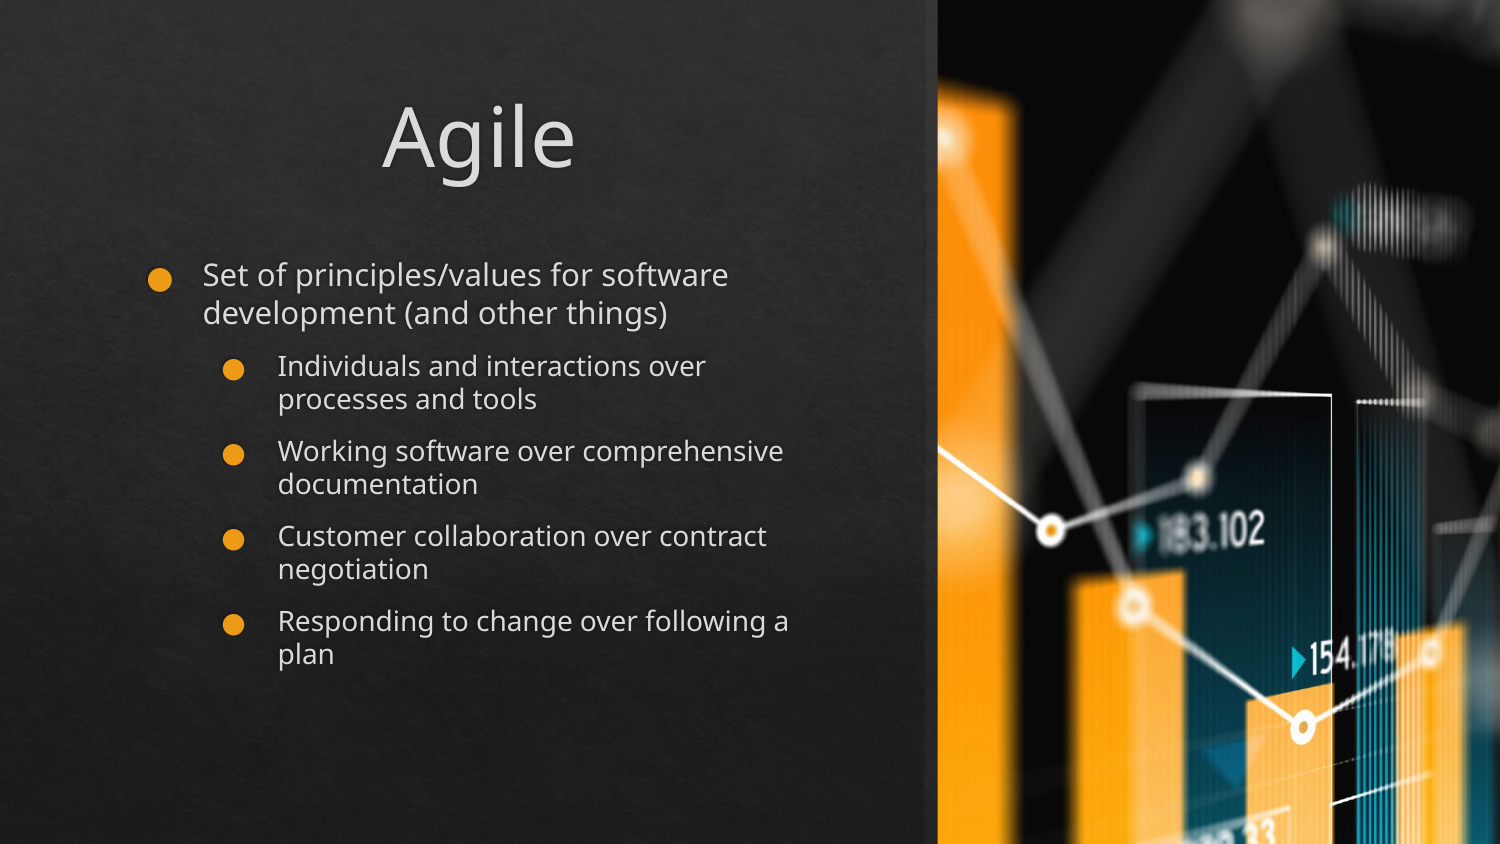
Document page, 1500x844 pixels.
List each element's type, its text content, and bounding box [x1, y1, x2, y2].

picture [0, 0, 1500, 844]
title Agile [112, 75, 848, 195]
list Set of principles/values for software development (and other things) Individuals and interactions over processes and tools Working software over comprehensive documentation Customer collaboration over contract negotiation Responding to change over following a plan [112, 225, 848, 701]
